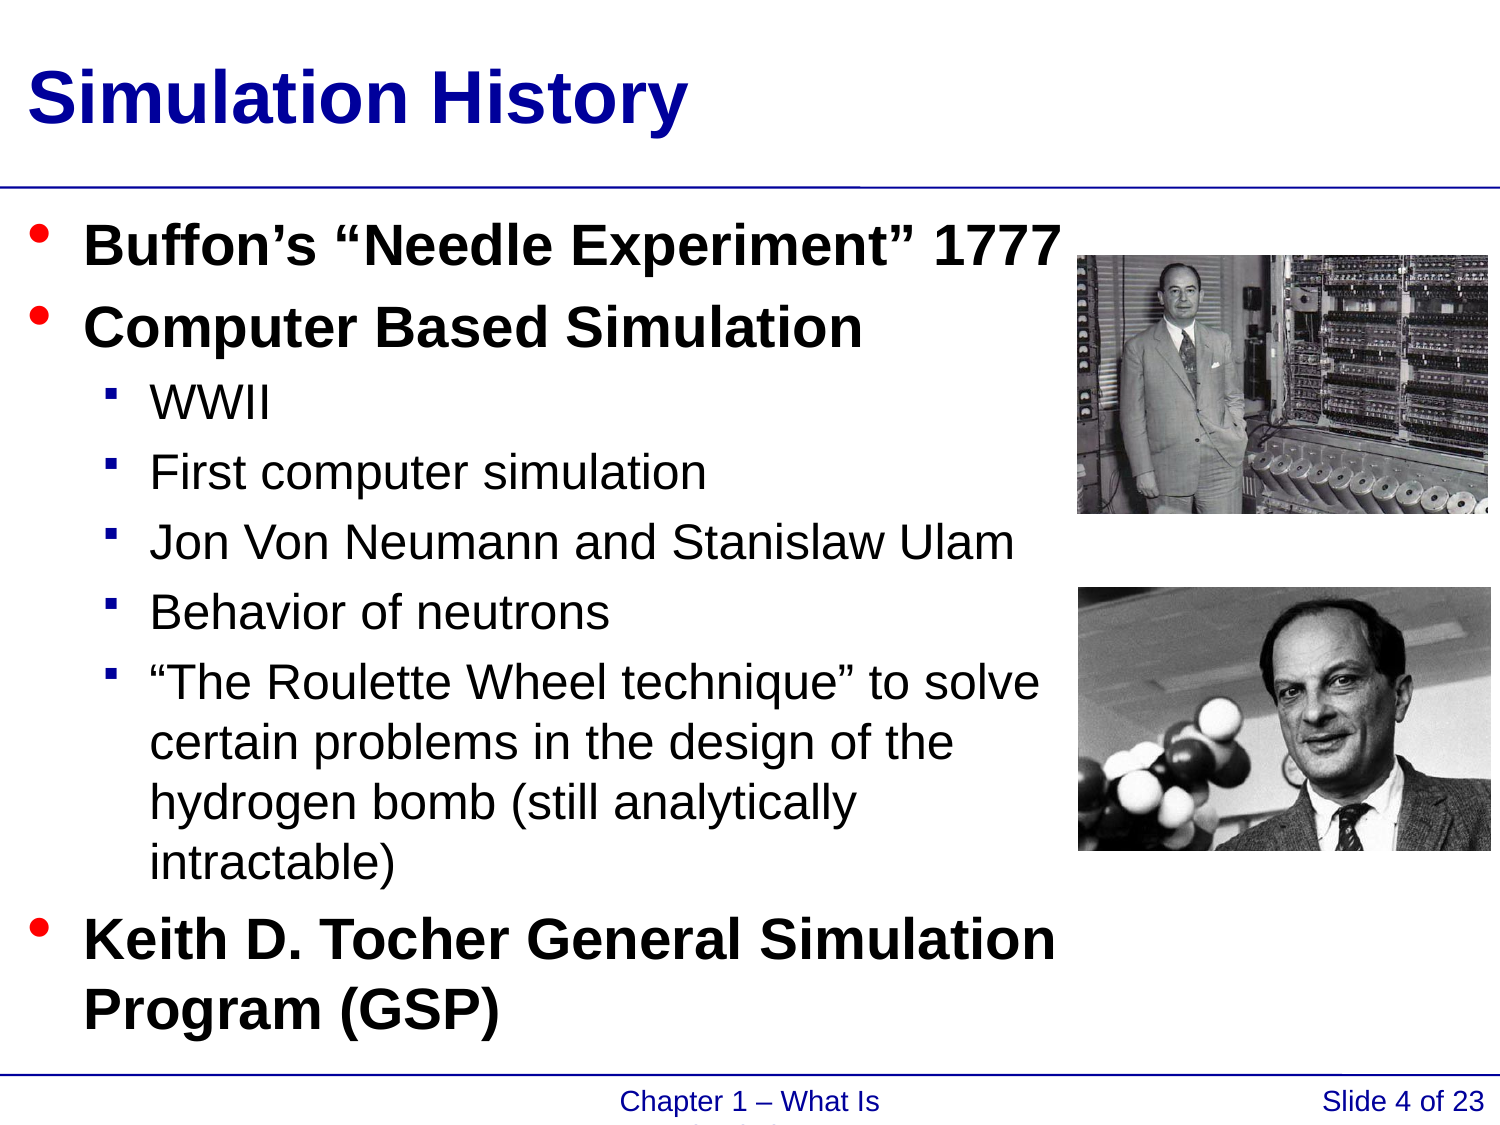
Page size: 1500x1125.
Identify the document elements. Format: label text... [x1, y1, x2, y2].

picture [1077, 254, 1488, 514]
footer Chapter 1 – What Is Simulation? [524, 1074, 976, 1125]
picture [1077, 587, 1491, 851]
slide_number Slide 4 of 23 [1249, 1074, 1500, 1125]
title Simulation History [12, 12, 1488, 176]
list Buffon’s “Needle Experiment” 1777 Computer Based Simulation WWII First computer simulation Jon Von Neumann and Stanislaw Ulam Behavior of neutrons “The Roulette Wheel technique” to solve certain problems in the design of the hydrogen bomb (still analytically intractable) Keith D. Tocher General Simulation Program (GSP) [12, 199, 1088, 1063]
